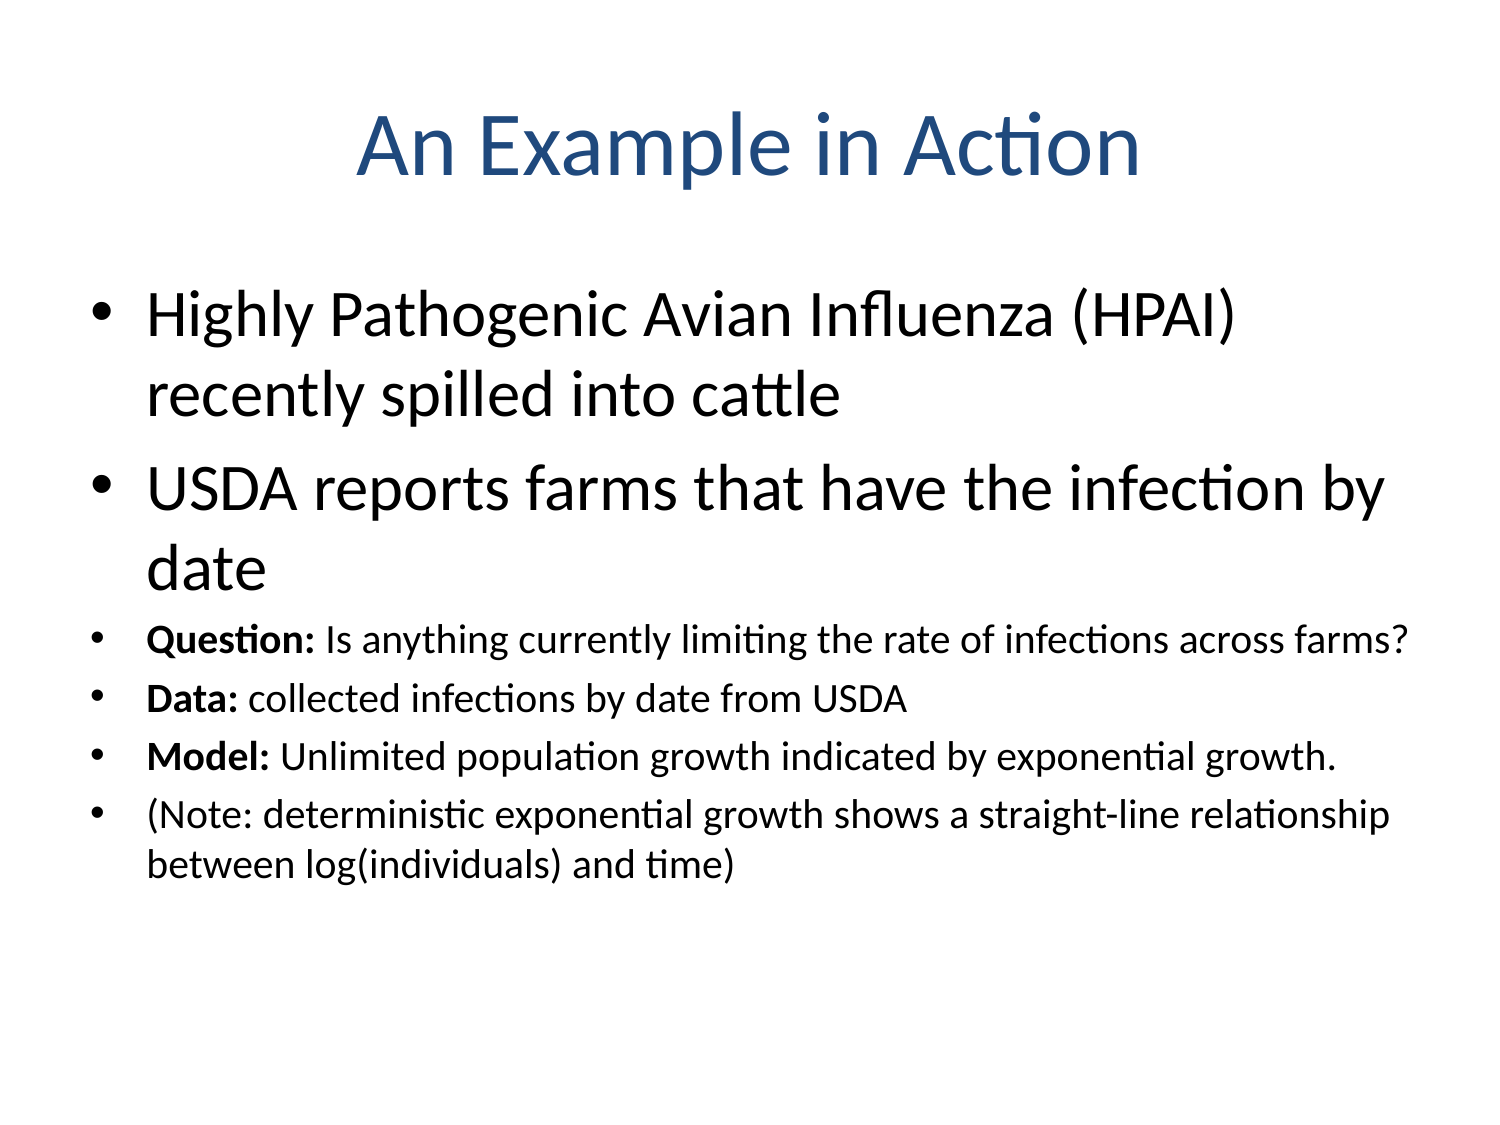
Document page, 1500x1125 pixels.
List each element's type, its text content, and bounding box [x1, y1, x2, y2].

list Highly Pathogenic Avian Influenza (HPAI) recently spilled into cattle USDA reports farms that have the infection by date Question: Is anything currently limiting the rate of infections across farms? Data: collected infections by date from USDA Model: Unlimited population growth indicated by exponential growth. (Note: deterministic exponential growth shows a straight-line relationship between log(individuals) and time) [75, 262, 1450, 1005]
title An Example in Action [75, 45, 1425, 233]
